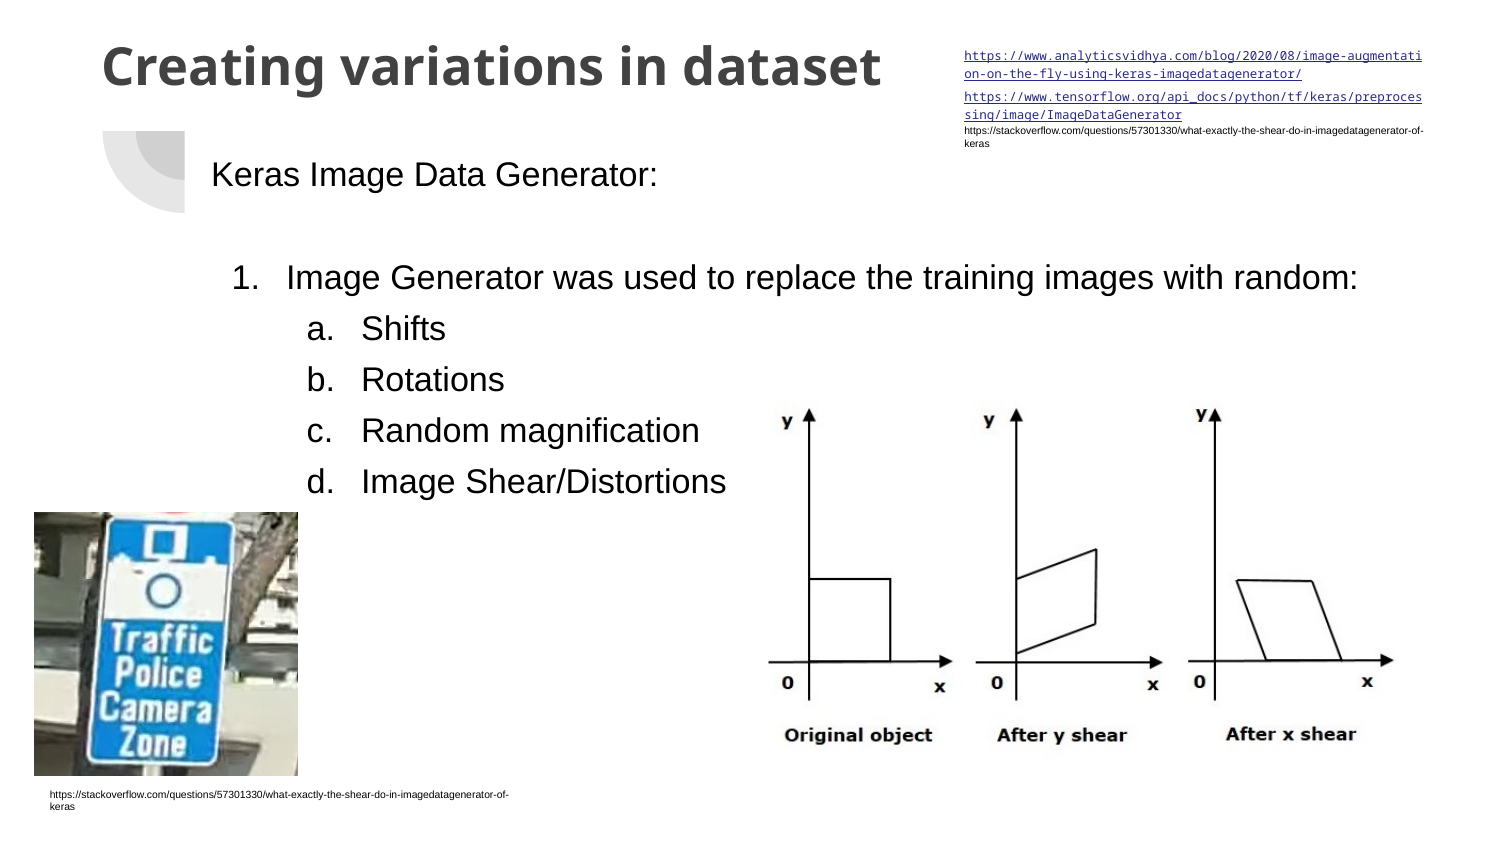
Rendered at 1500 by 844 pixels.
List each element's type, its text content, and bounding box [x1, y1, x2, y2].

picture [34, 512, 298, 776]
picture [760, 375, 1420, 765]
text_box https://stackoverflow.com/questions/57301330/what-exactly-the-shear-do-in-imagedatagenerator-of-keras [34, 775, 527, 826]
list Keras Image Data Generator: Image Generator was used to replace the training images with random: Shifts Rotations Random magnification Image Shear/Distortions [196, 127, 1386, 818]
text_box https://www.analyticsvidhya.com/blog/2020/08/image-augmentation-on-the-fly-using-keras-imagedatagenerator/ https://www.tensorflow.org/api_docs/python/tf/keras/preprocessing/image/ImageDataGenerator https://stackoverflow.com/questions/57301330/what-exactly-the-shear-do-in-imagedatagenerator-of-keras [949, 26, 1442, 128]
title Creating variations in dataset [86, 18, 1240, 112]
